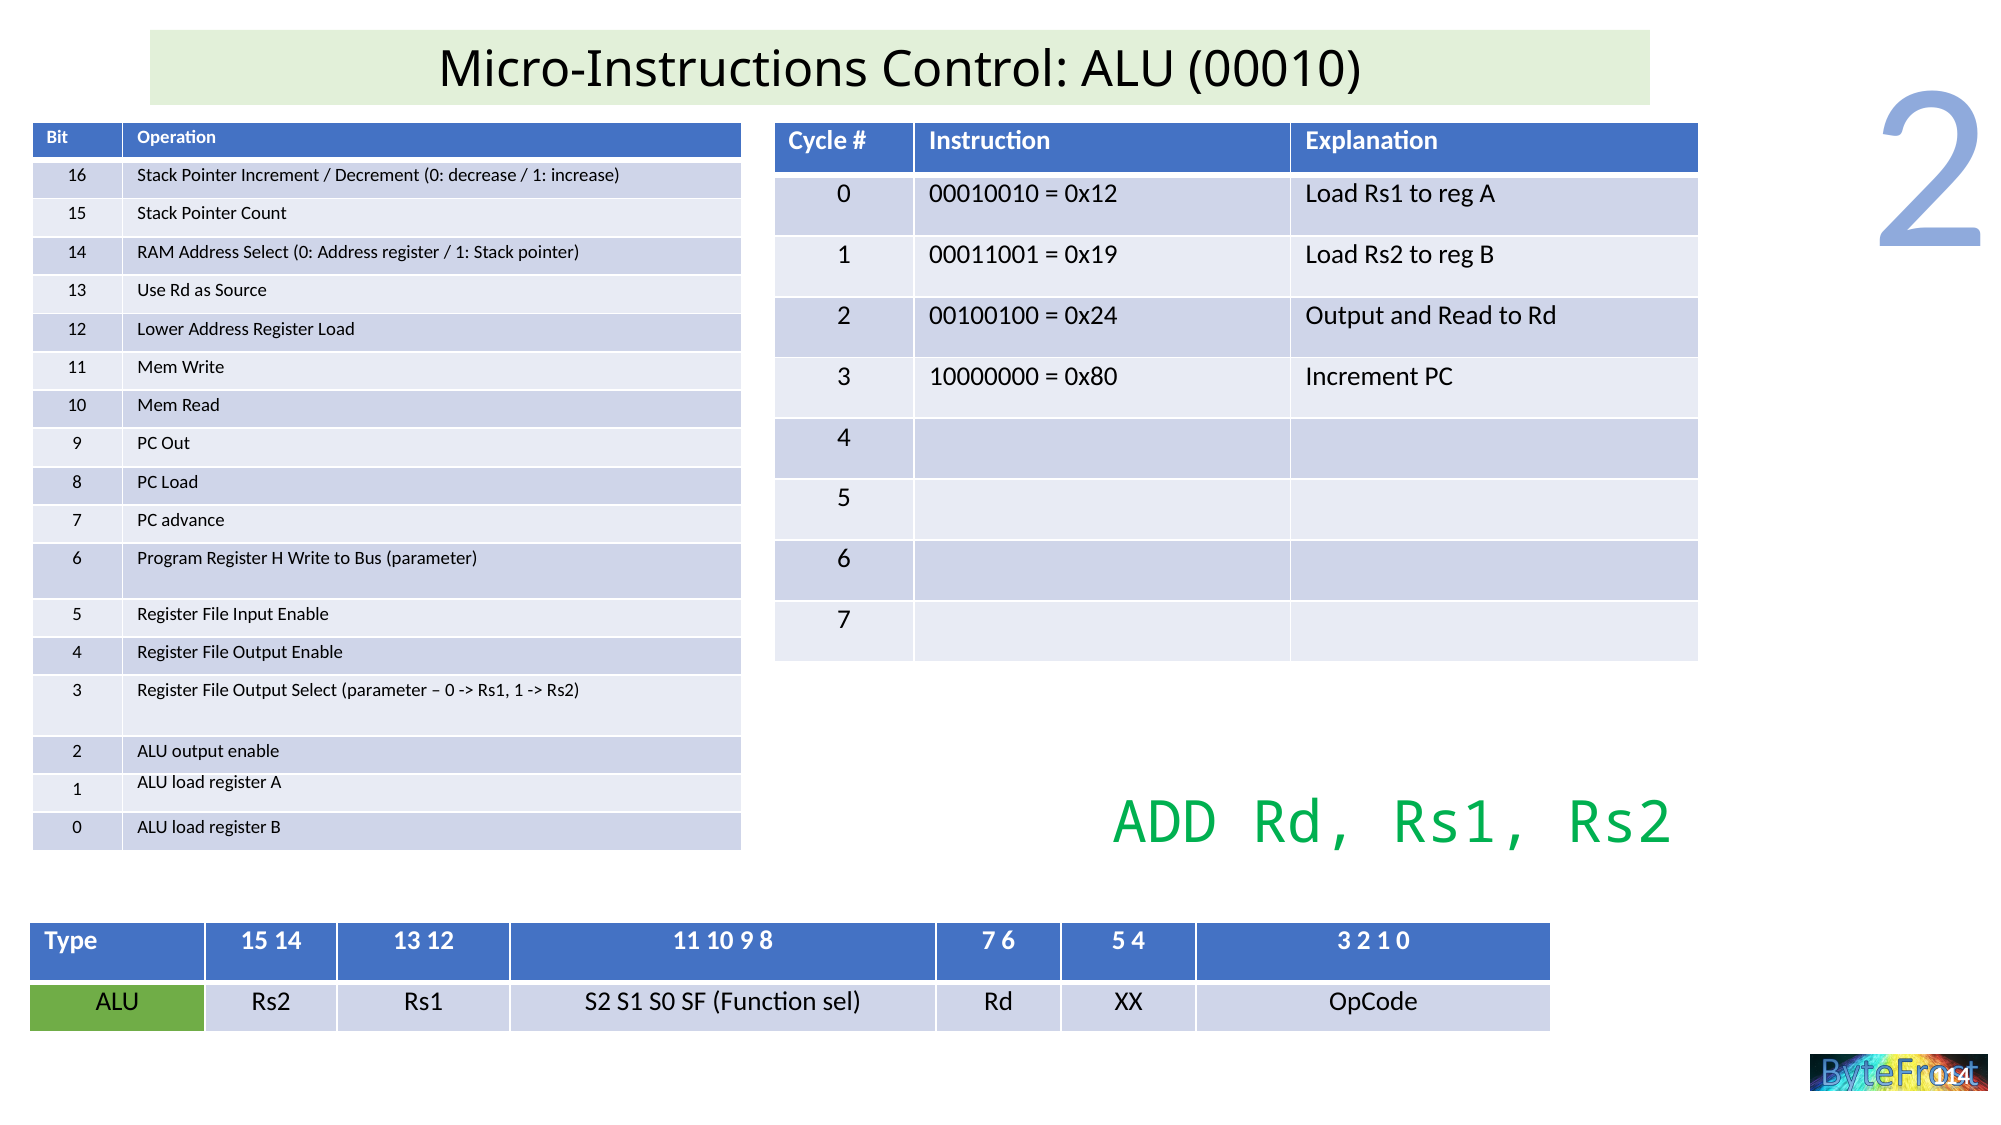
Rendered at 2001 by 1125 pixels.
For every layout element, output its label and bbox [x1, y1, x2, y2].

table_cell [33, 638, 122, 674]
table_cell [123, 163, 741, 198]
table_cell [33, 775, 122, 811]
table_cell [1291, 298, 1698, 357]
table_cell [33, 163, 122, 198]
table_cell [123, 775, 741, 811]
table_cell [511, 985, 935, 1031]
table_cell [1291, 358, 1698, 417]
table_cell [123, 199, 741, 236]
text_box [1062, 776, 1688, 862]
table_cell [123, 676, 741, 735]
table_header [1291, 123, 1698, 172]
table_header [937, 923, 1060, 980]
table_cell [123, 506, 741, 542]
table_cell [33, 737, 122, 773]
table_cell [915, 541, 1290, 600]
table_header [915, 123, 1290, 172]
table_cell [1291, 419, 1698, 478]
table_cell [1291, 480, 1698, 539]
table_cell [937, 985, 1060, 1031]
table_cell [33, 199, 122, 236]
table_cell [915, 358, 1290, 417]
table_cell [33, 600, 122, 636]
table_cell [1197, 985, 1550, 1031]
table_cell [915, 178, 1290, 235]
text_box [1855, 0, 2000, 303]
table_header [206, 923, 336, 980]
table_cell [775, 358, 913, 417]
table_cell [915, 237, 1290, 296]
table_cell [1291, 237, 1698, 296]
table_header [30, 923, 204, 980]
table_cell [915, 298, 1290, 357]
table_header [1062, 923, 1195, 980]
table_cell [123, 391, 741, 427]
table_header [33, 123, 122, 157]
table_cell [915, 602, 1290, 661]
title [150, 29, 1650, 105]
table_cell [775, 541, 913, 600]
table_cell [1291, 541, 1698, 600]
table_cell [33, 813, 122, 850]
table_cell [123, 276, 741, 313]
table_cell [123, 638, 741, 674]
table_header [511, 923, 935, 980]
table_cell [775, 298, 913, 357]
table_cell [33, 314, 122, 351]
table_header [338, 923, 509, 980]
table_cell [206, 985, 336, 1031]
table_cell [775, 178, 913, 235]
table_cell [338, 985, 509, 1031]
table_cell [33, 276, 122, 313]
picture [1810, 1054, 1988, 1091]
table_cell [775, 480, 913, 539]
table_cell [33, 676, 122, 735]
table_cell [123, 238, 741, 274]
table_cell [123, 813, 741, 850]
table_cell [915, 480, 1290, 539]
table_cell [1062, 985, 1195, 1031]
table_cell [33, 544, 122, 598]
table_cell [1291, 602, 1698, 661]
table_cell [123, 353, 741, 389]
table_cell [123, 737, 741, 773]
table_cell [775, 419, 913, 478]
table_cell [33, 468, 122, 504]
table_cell [123, 468, 741, 504]
table_header [123, 123, 741, 157]
text_box [1535, 1044, 1986, 1105]
table_cell [775, 237, 913, 296]
table_cell [123, 314, 741, 351]
table_cell [33, 429, 122, 466]
table_cell [33, 353, 122, 389]
table_header [775, 123, 913, 172]
table_cell [30, 985, 204, 1031]
table_cell [33, 238, 122, 274]
table_cell [33, 391, 122, 427]
table_header [1197, 923, 1550, 980]
table_cell [123, 544, 741, 598]
table_cell [915, 419, 1290, 478]
table_cell [775, 602, 913, 661]
table_cell [33, 506, 122, 542]
table_cell [123, 429, 741, 466]
table_cell [1291, 178, 1698, 235]
table_cell [123, 600, 741, 636]
